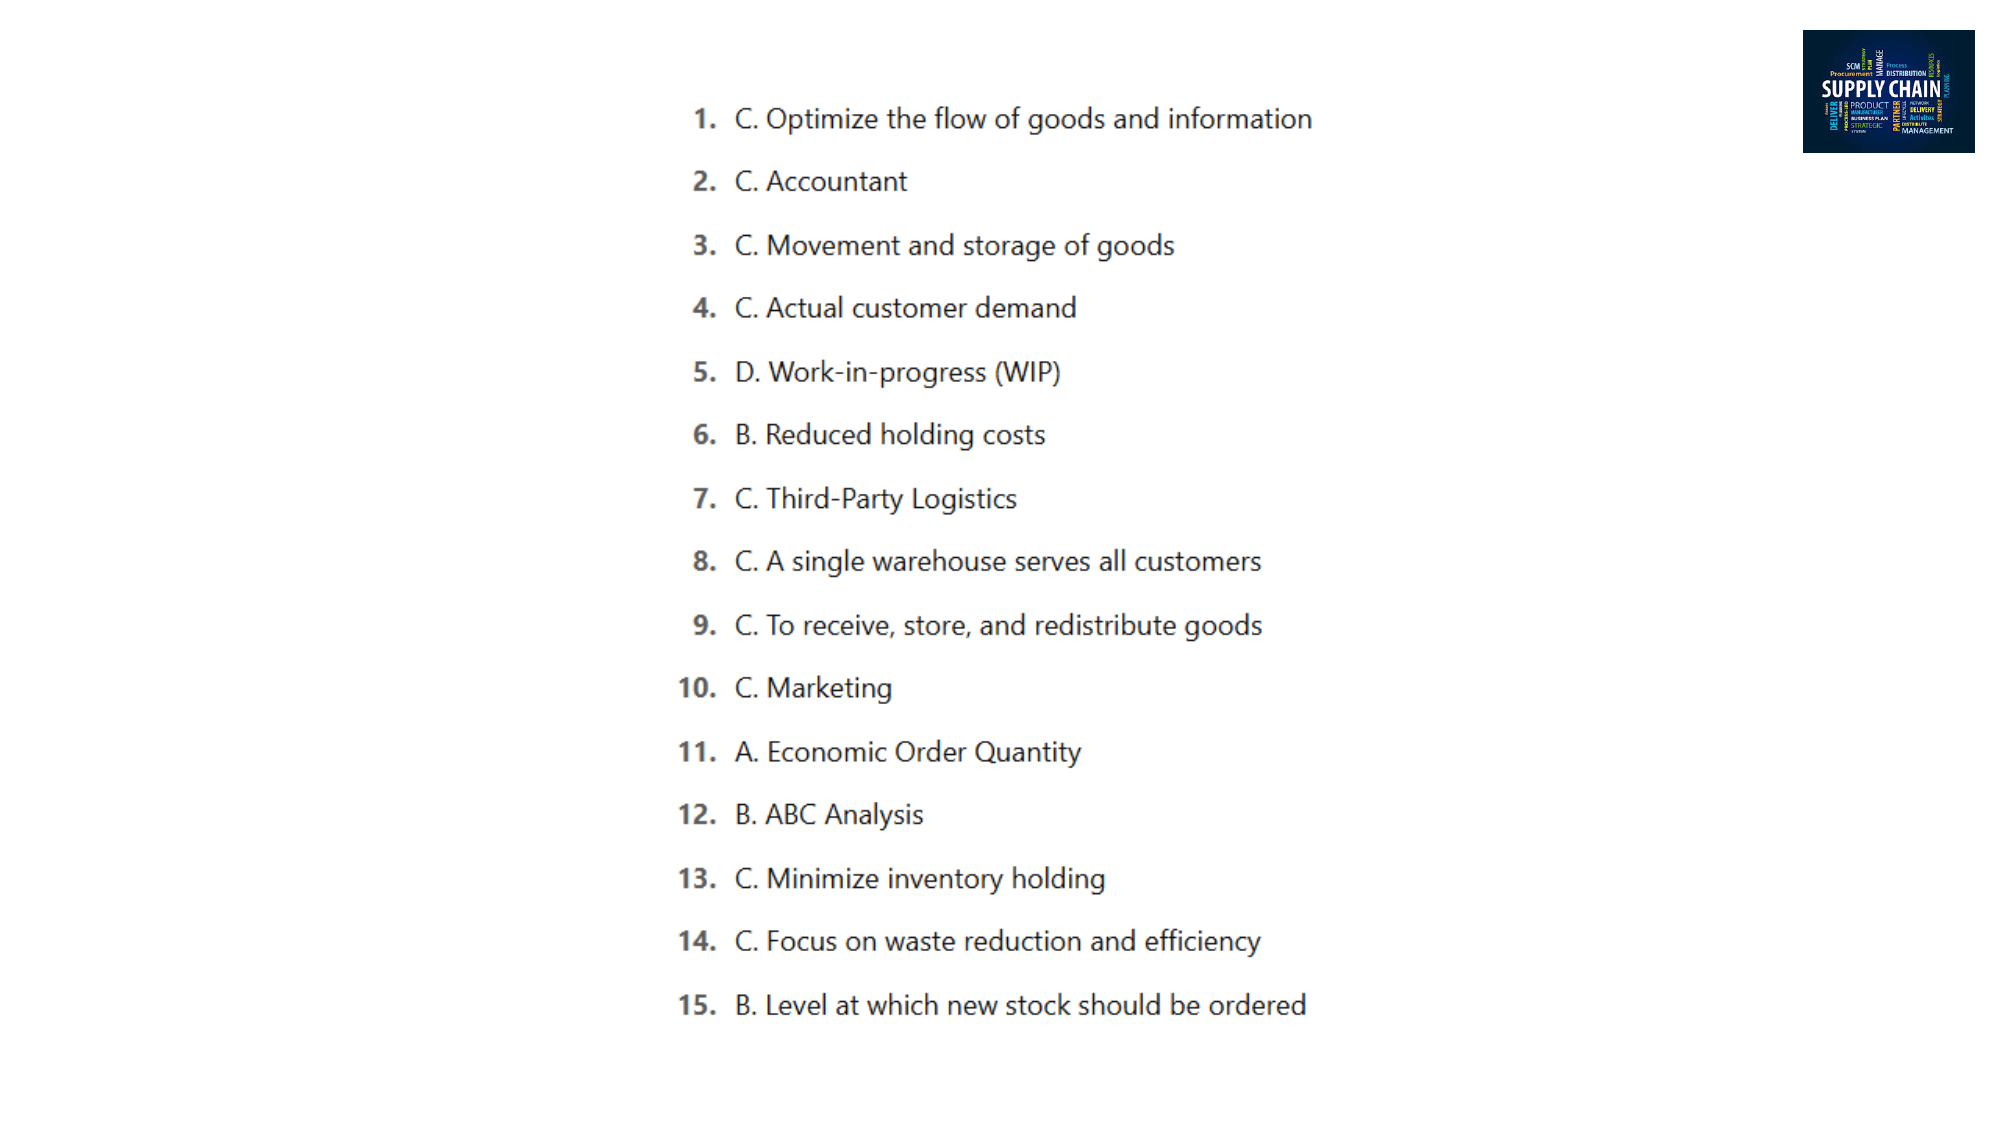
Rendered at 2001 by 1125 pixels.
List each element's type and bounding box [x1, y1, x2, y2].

picture [1803, 30, 1975, 153]
picture [670, 87, 1330, 1038]
